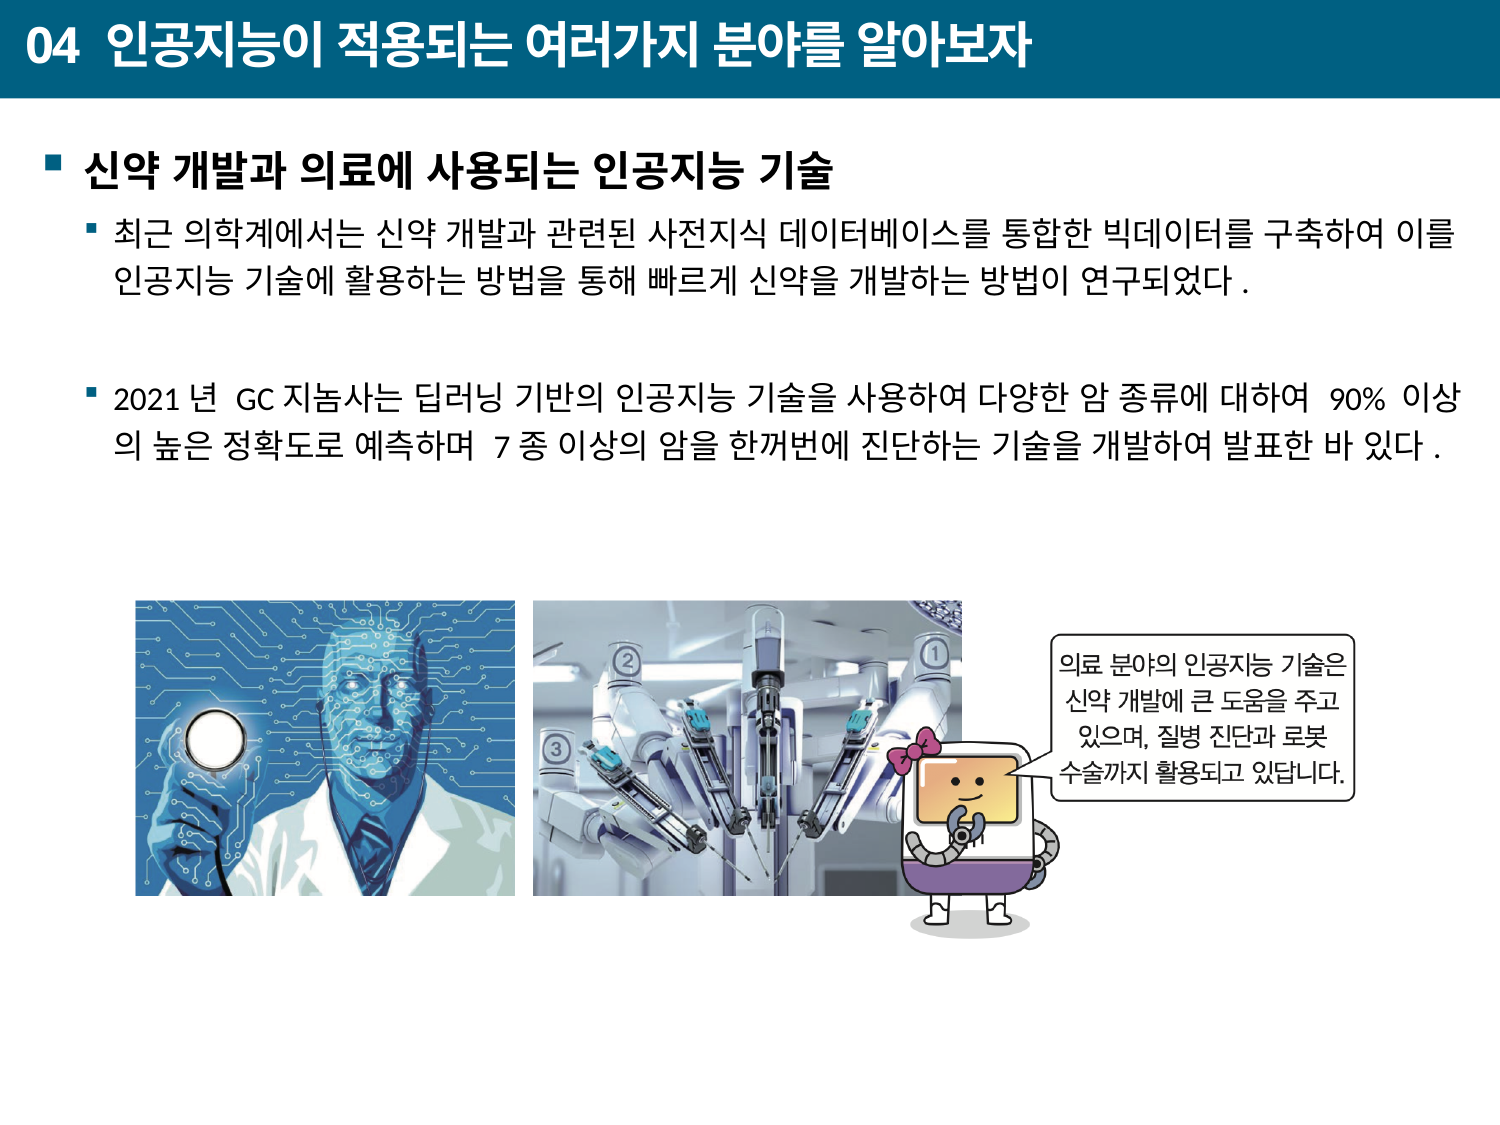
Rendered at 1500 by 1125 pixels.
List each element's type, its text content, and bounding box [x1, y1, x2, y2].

picture [126, 591, 1365, 945]
list 신약 개발과 의료에 사용되는 인공지능 기술 최근 의학계에서는 신약 개발과 관련된 사전지식 데이터베이스를 통합한 빅데이터를 구축하여 이를 인공지능 기술에 활용하는 방법을 통해 빠르게 신약을 개발하는 방법이 연구되었다. 2021년 GC지놈사는 딥러닝 기반의 인공지능 기술을 사용하여 다양한 암 종류에 대하여 90% 이상 의 높은 정확도로 예측하며 7종 이상의 암을 한꺼번에 진단하는 기술을 개발하여 발표한 바 있다. [10, 126, 1481, 1057]
title 04 인공지능이 적용되는 여러가지 분야를 알아보자 [10, 8, 1288, 87]
